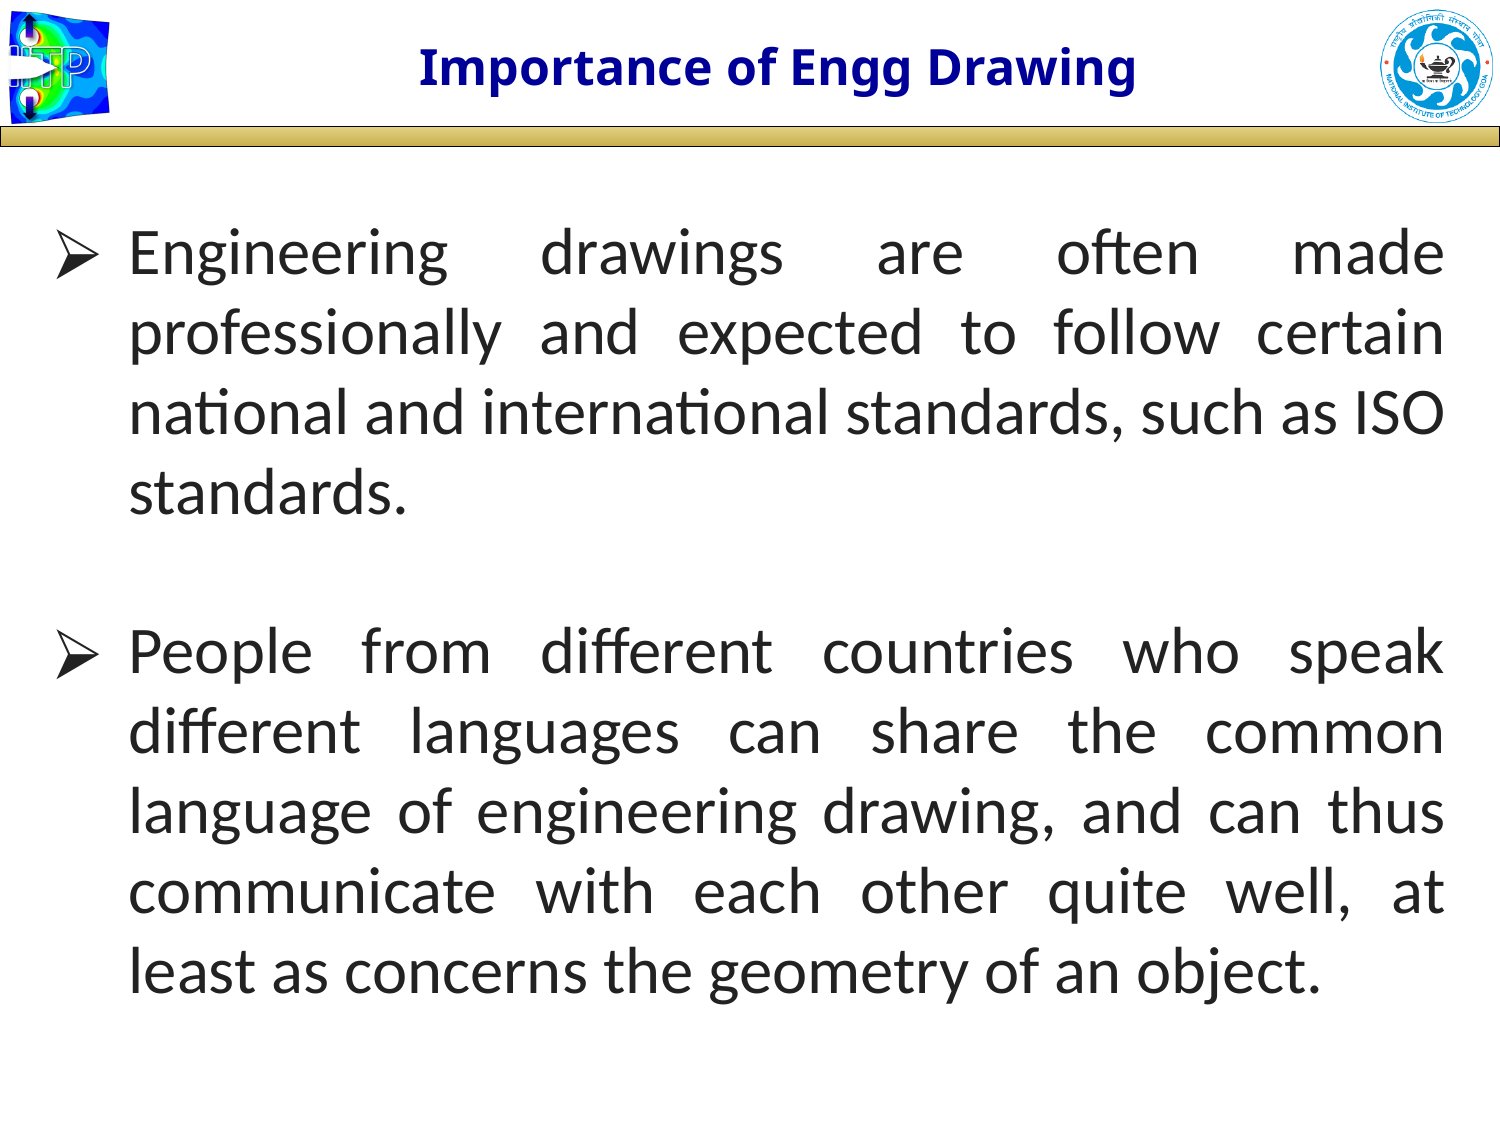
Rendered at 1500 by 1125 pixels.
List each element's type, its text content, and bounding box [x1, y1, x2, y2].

picture [1379, 9, 1493, 123]
text_box [0, 126, 1500, 147]
text_box Importance of Engg Drawing [404, 27, 1217, 104]
text_box Engineering drawings are often made professionally and expected to follow certain national and international standards, such as ISO standards. People from different countries who speak different languages can share the common language of engineering drawing, and can thus communicate with each other quite well, at least as concerns the geometry of an object. [38, 200, 1462, 1023]
picture [1, 1, 122, 130]
